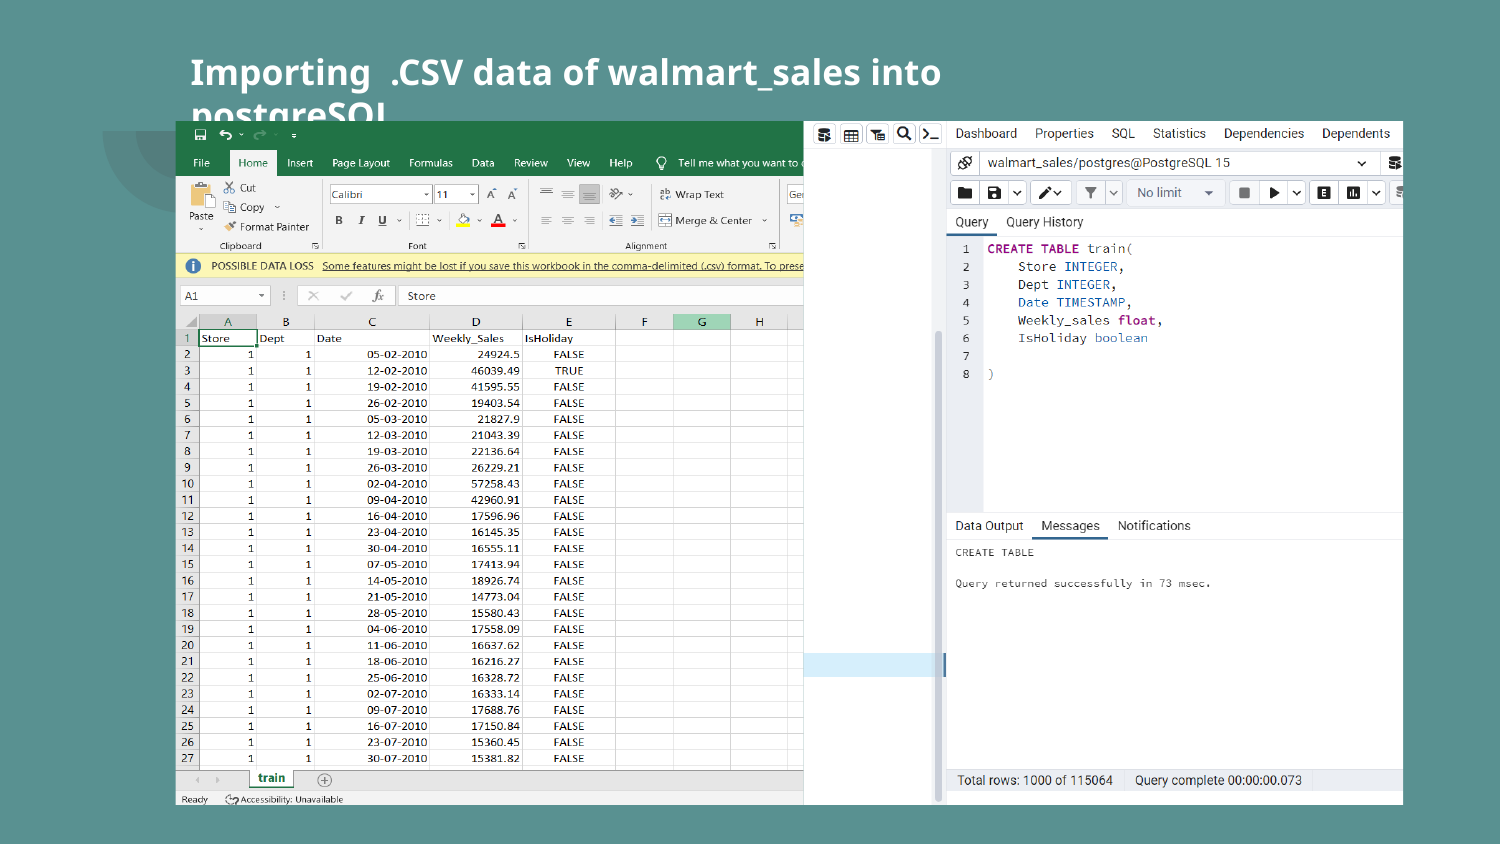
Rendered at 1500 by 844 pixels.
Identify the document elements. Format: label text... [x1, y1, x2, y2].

picture [175, 120, 1404, 805]
text_box Importing .CSV data of walmart_sales into postgreSQL [175, 35, 1086, 120]
